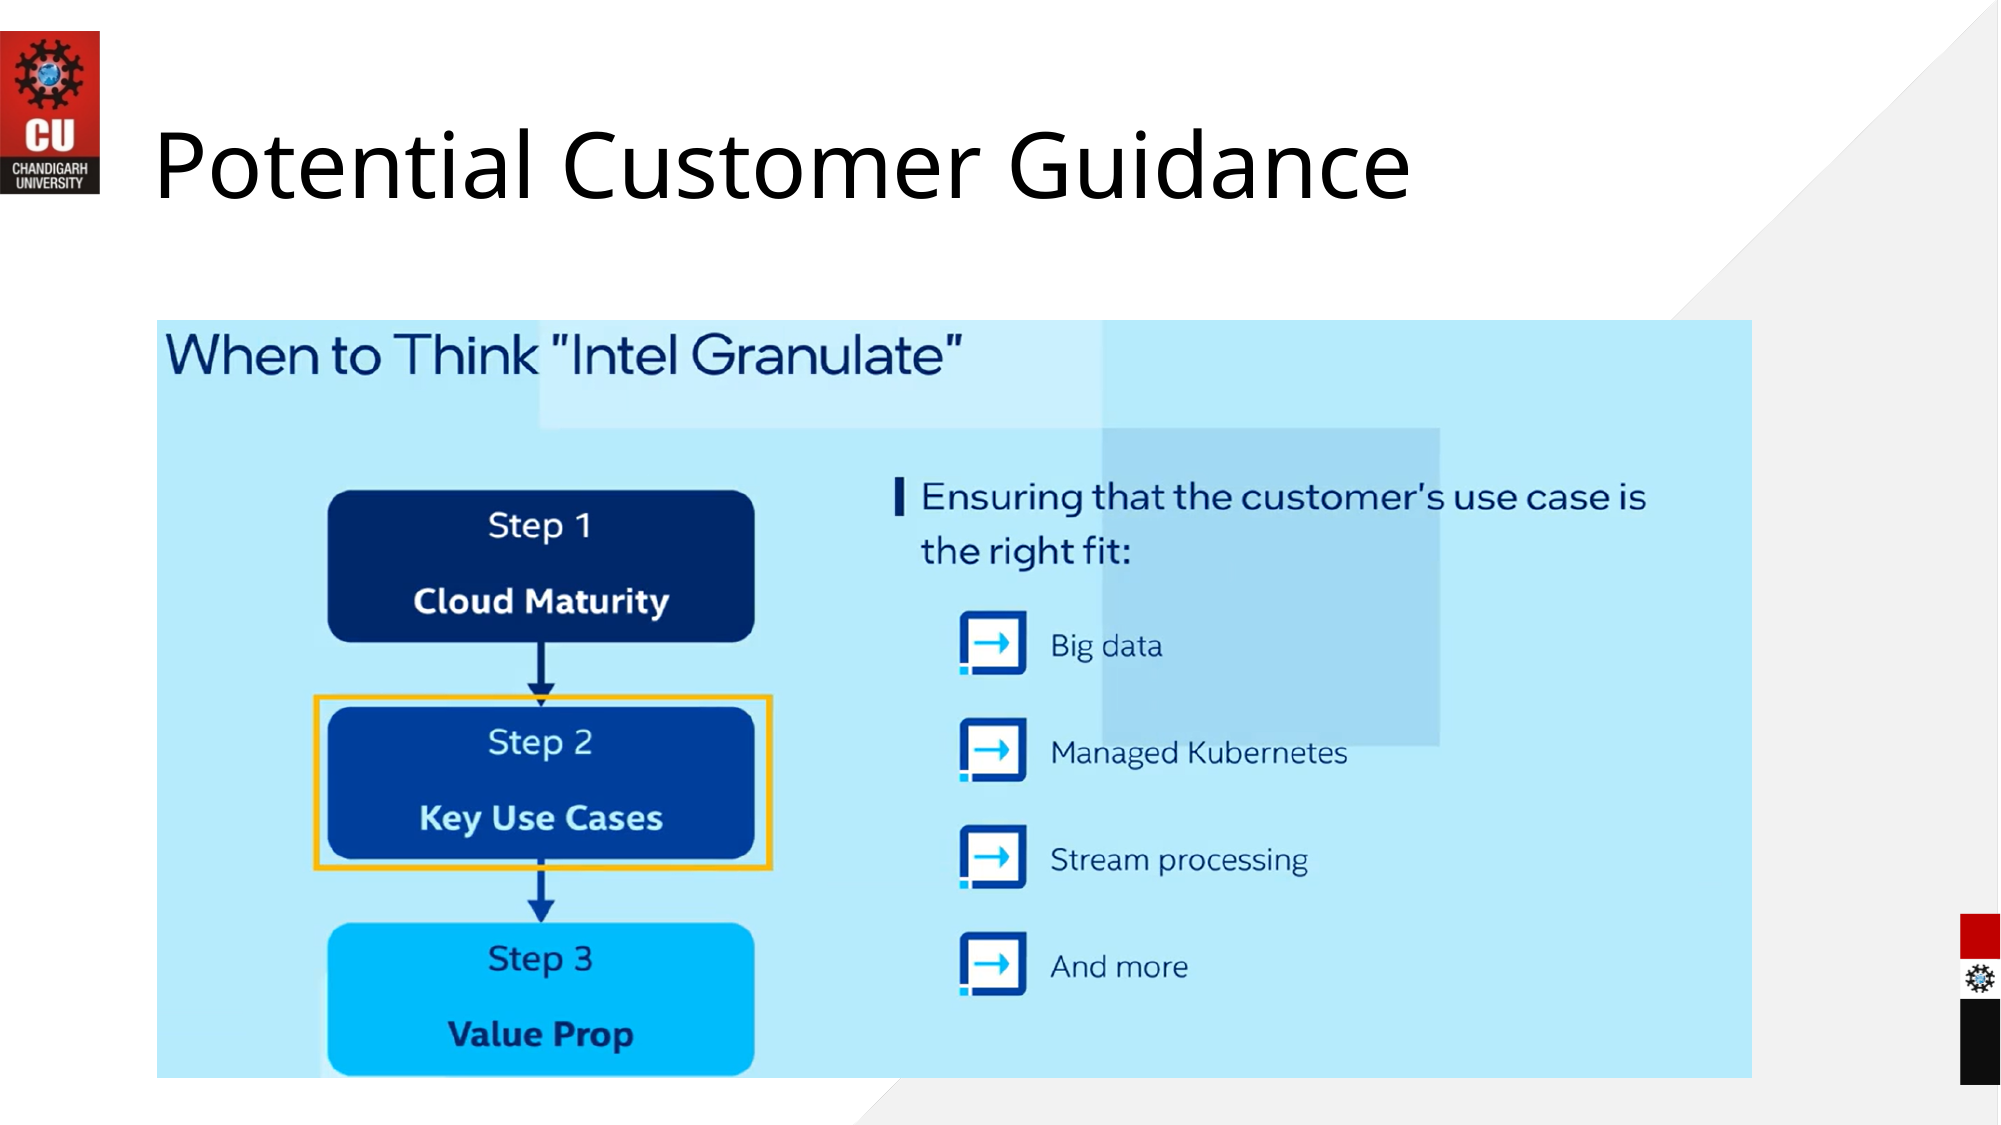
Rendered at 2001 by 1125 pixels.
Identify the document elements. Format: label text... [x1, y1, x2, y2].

picture [0, 0, 2001, 1125]
title Potential Customer Guidance [137, 59, 1863, 278]
